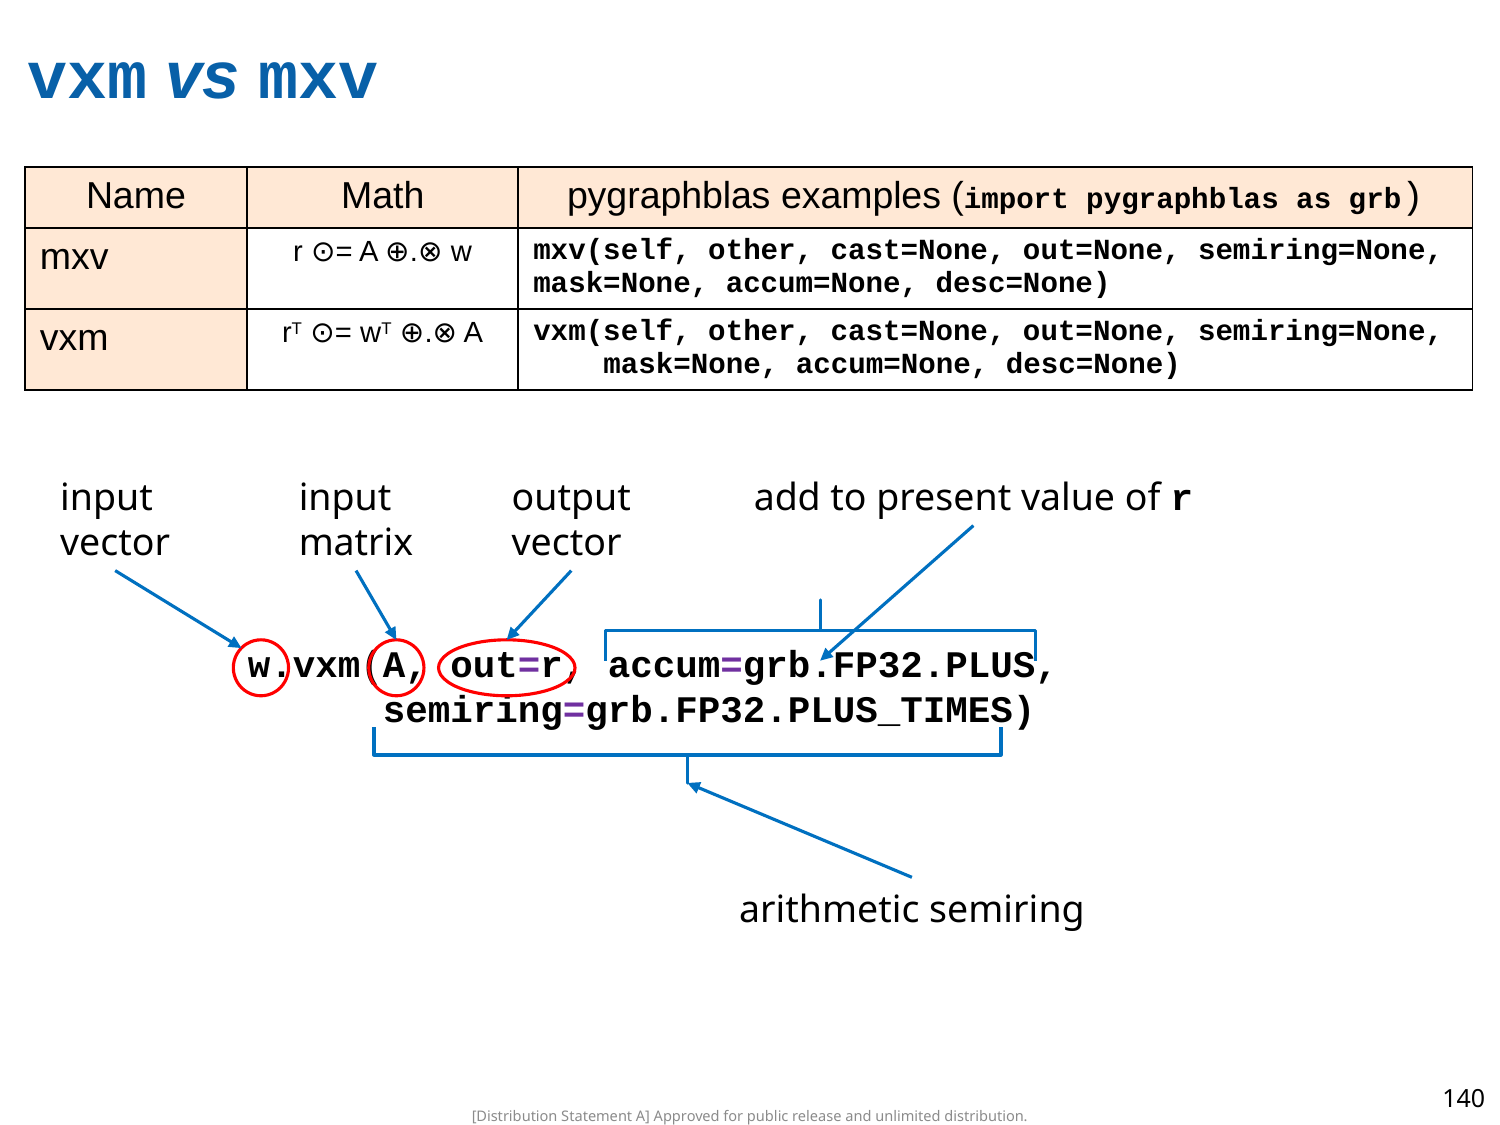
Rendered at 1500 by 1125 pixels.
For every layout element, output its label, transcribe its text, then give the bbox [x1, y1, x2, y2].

table_header pygraphblas examples (import pygraphblas as grb) [519, 168, 1472, 227]
title vxm vs mxv [27, 31, 1379, 166]
text_box input vector [45, 465, 185, 571]
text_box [687, 782, 913, 878]
list w.vxm(A, out=r, accum=grb.FP32.PLUS, semiring=grb.FP32.PLUS_TIMES) [247, 639, 1224, 737]
table_cell vxm [26, 310, 246, 389]
text_box output vector [496, 465, 646, 571]
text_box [819, 526, 974, 601]
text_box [355, 571, 397, 641]
table_cell r ⊙= A ⊕.⊗ w [248, 229, 517, 308]
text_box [114, 571, 242, 649]
table_cell mxv [26, 229, 246, 308]
text_box input matrix [284, 465, 429, 571]
text_box add to present value of r [738, 465, 1208, 526]
table_header Math [248, 168, 517, 227]
text_box [605, 609, 851, 661]
text_box [368, 640, 424, 696]
table_cell mxv(self, other, cast=None, out=None, semiring=None, mask=None, accum=None, desc=None) [519, 229, 1472, 308]
text_box arithmetic semiring [724, 877, 1100, 937]
text_box [373, 727, 1002, 782]
text_box [823, 630, 1036, 661]
table_header Name [26, 168, 246, 227]
table_cell vxm(self, other, cast=None, out=None, semiring=None, mask=None, accum=None, desc=None) [519, 310, 1472, 389]
slide_number 140 [1401, 1074, 1500, 1125]
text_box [506, 571, 572, 641]
text_box [233, 639, 289, 696]
table_cell rT ⊙= wT ⊕.⊗ A [248, 310, 517, 389]
text_box [438, 639, 576, 696]
